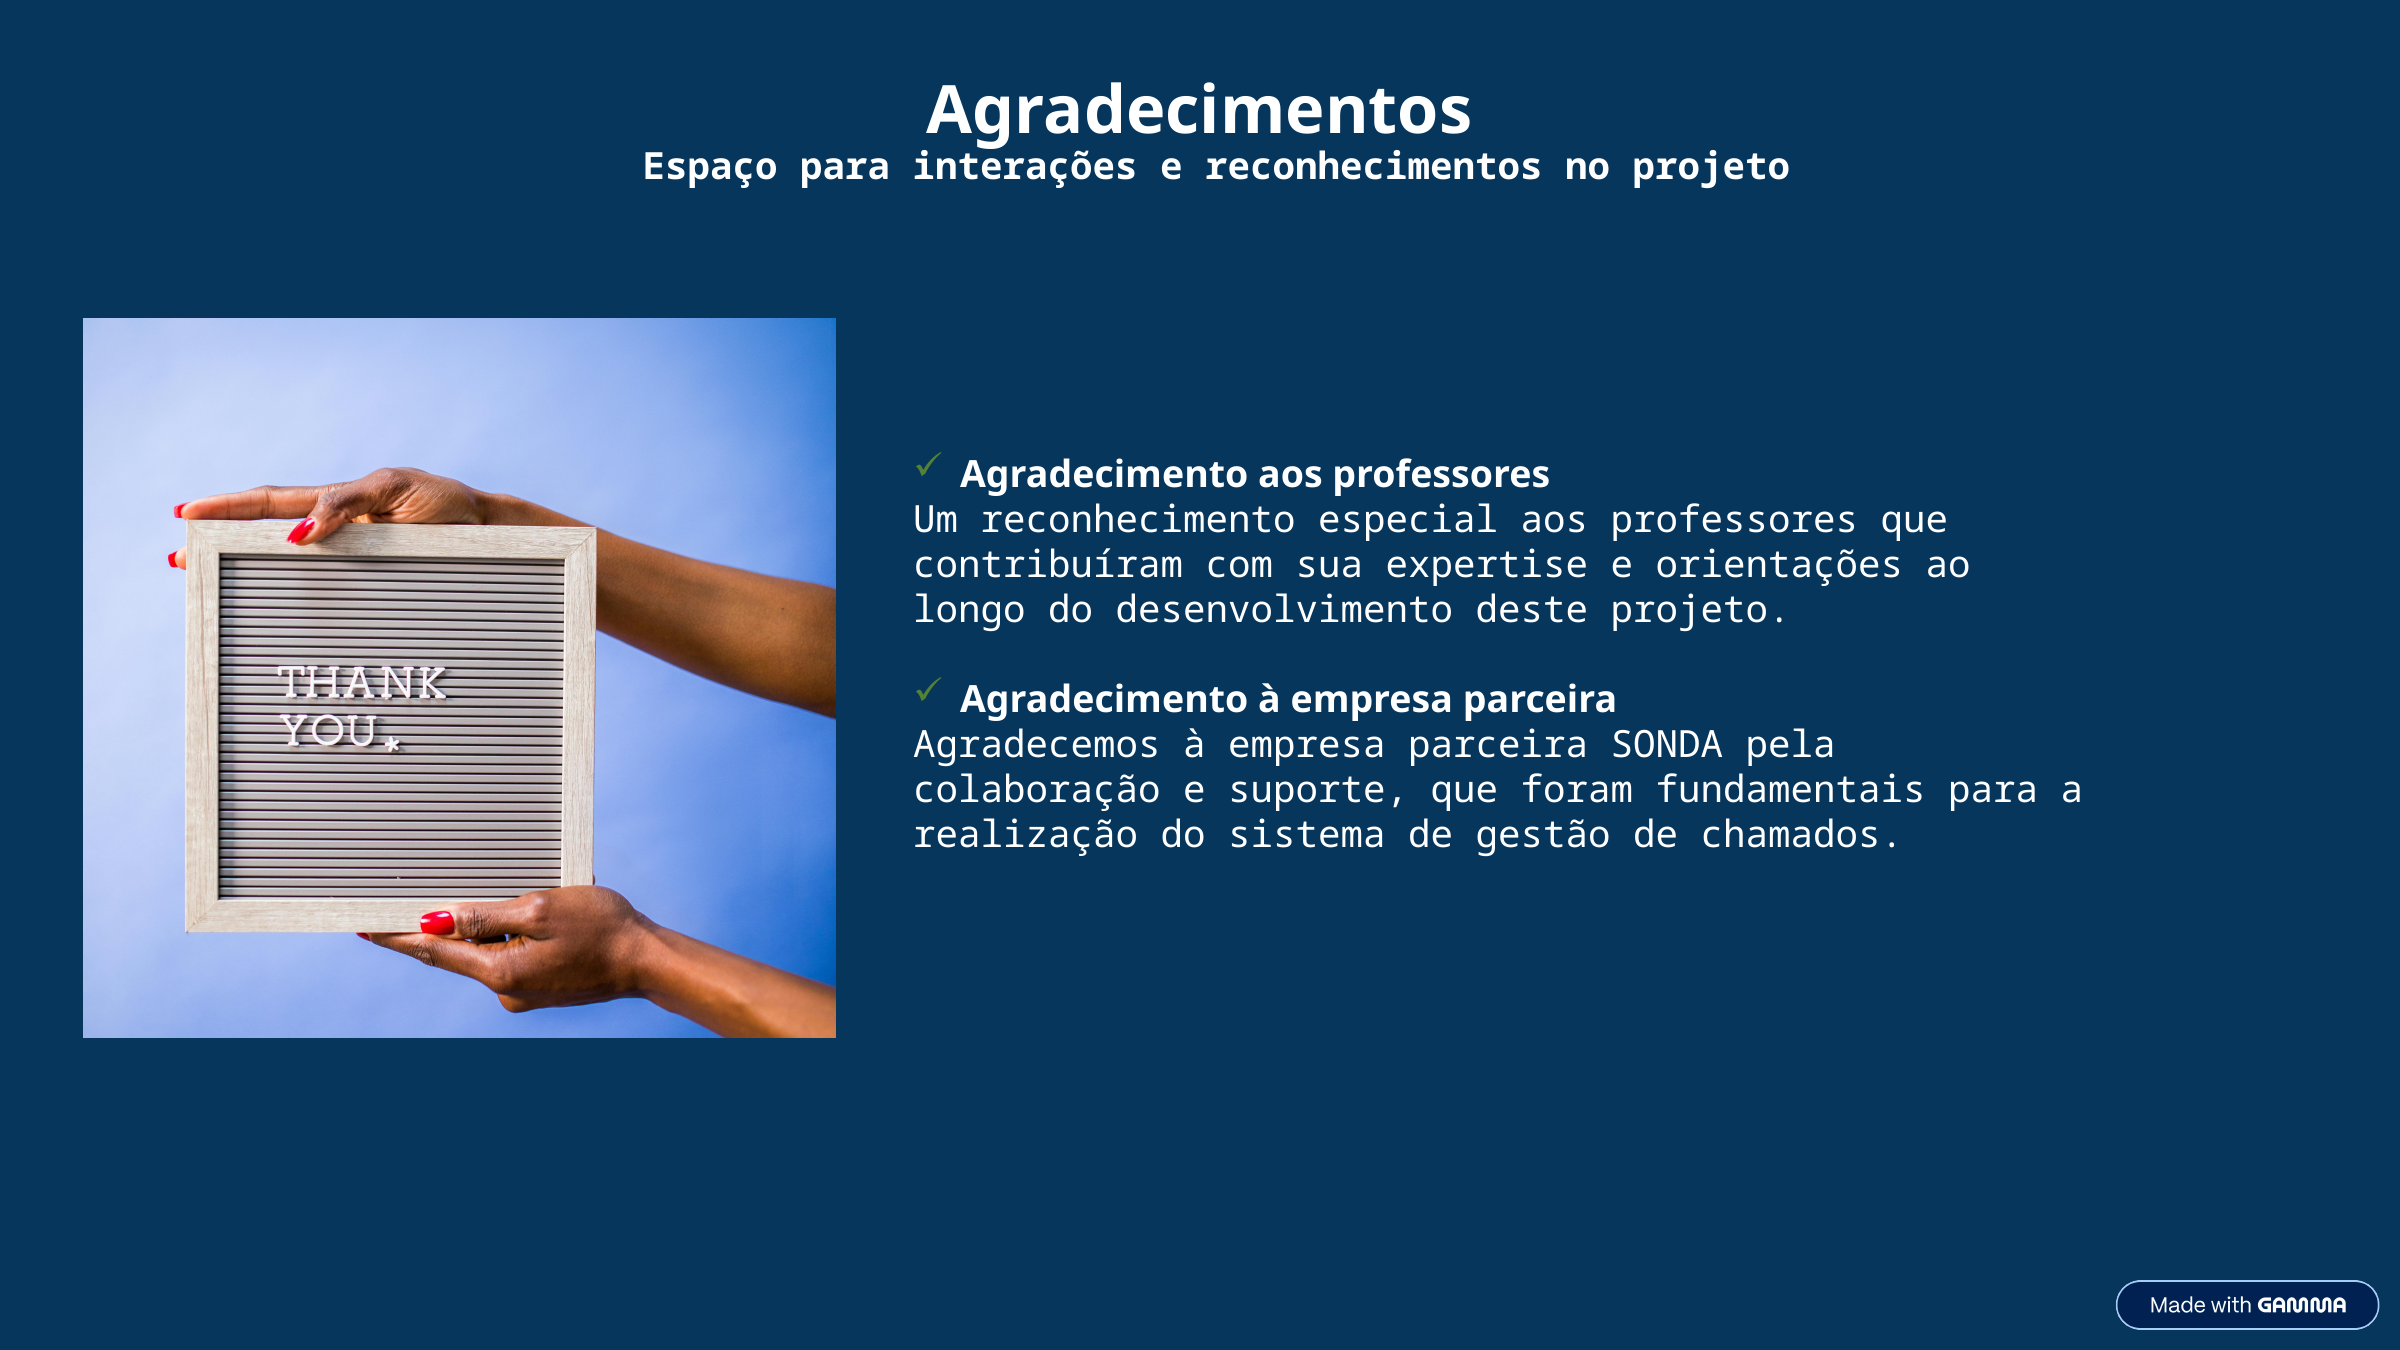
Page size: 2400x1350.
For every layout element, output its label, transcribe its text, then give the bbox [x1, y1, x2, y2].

text_box Agradecimento aos professores Um reconhecimento especial aos professores que contribuíram com sua expertise e orientações ao longo do desenvolvimento deste projeto. Agradecimento à empresa parceira Agradecemos à empresa parceira SONDA pela colaboração e suporte, que foram fundamentais para a realização do sistema de gestão de chamados. [898, 397, 2099, 953]
text_box Agradecimentos [599, 59, 1800, 155]
text_box Espaço para interações e reconhecimentos no projeto [616, 134, 1817, 195]
picture [83, 318, 836, 1038]
picture [2106, 1271, 2389, 1339]
